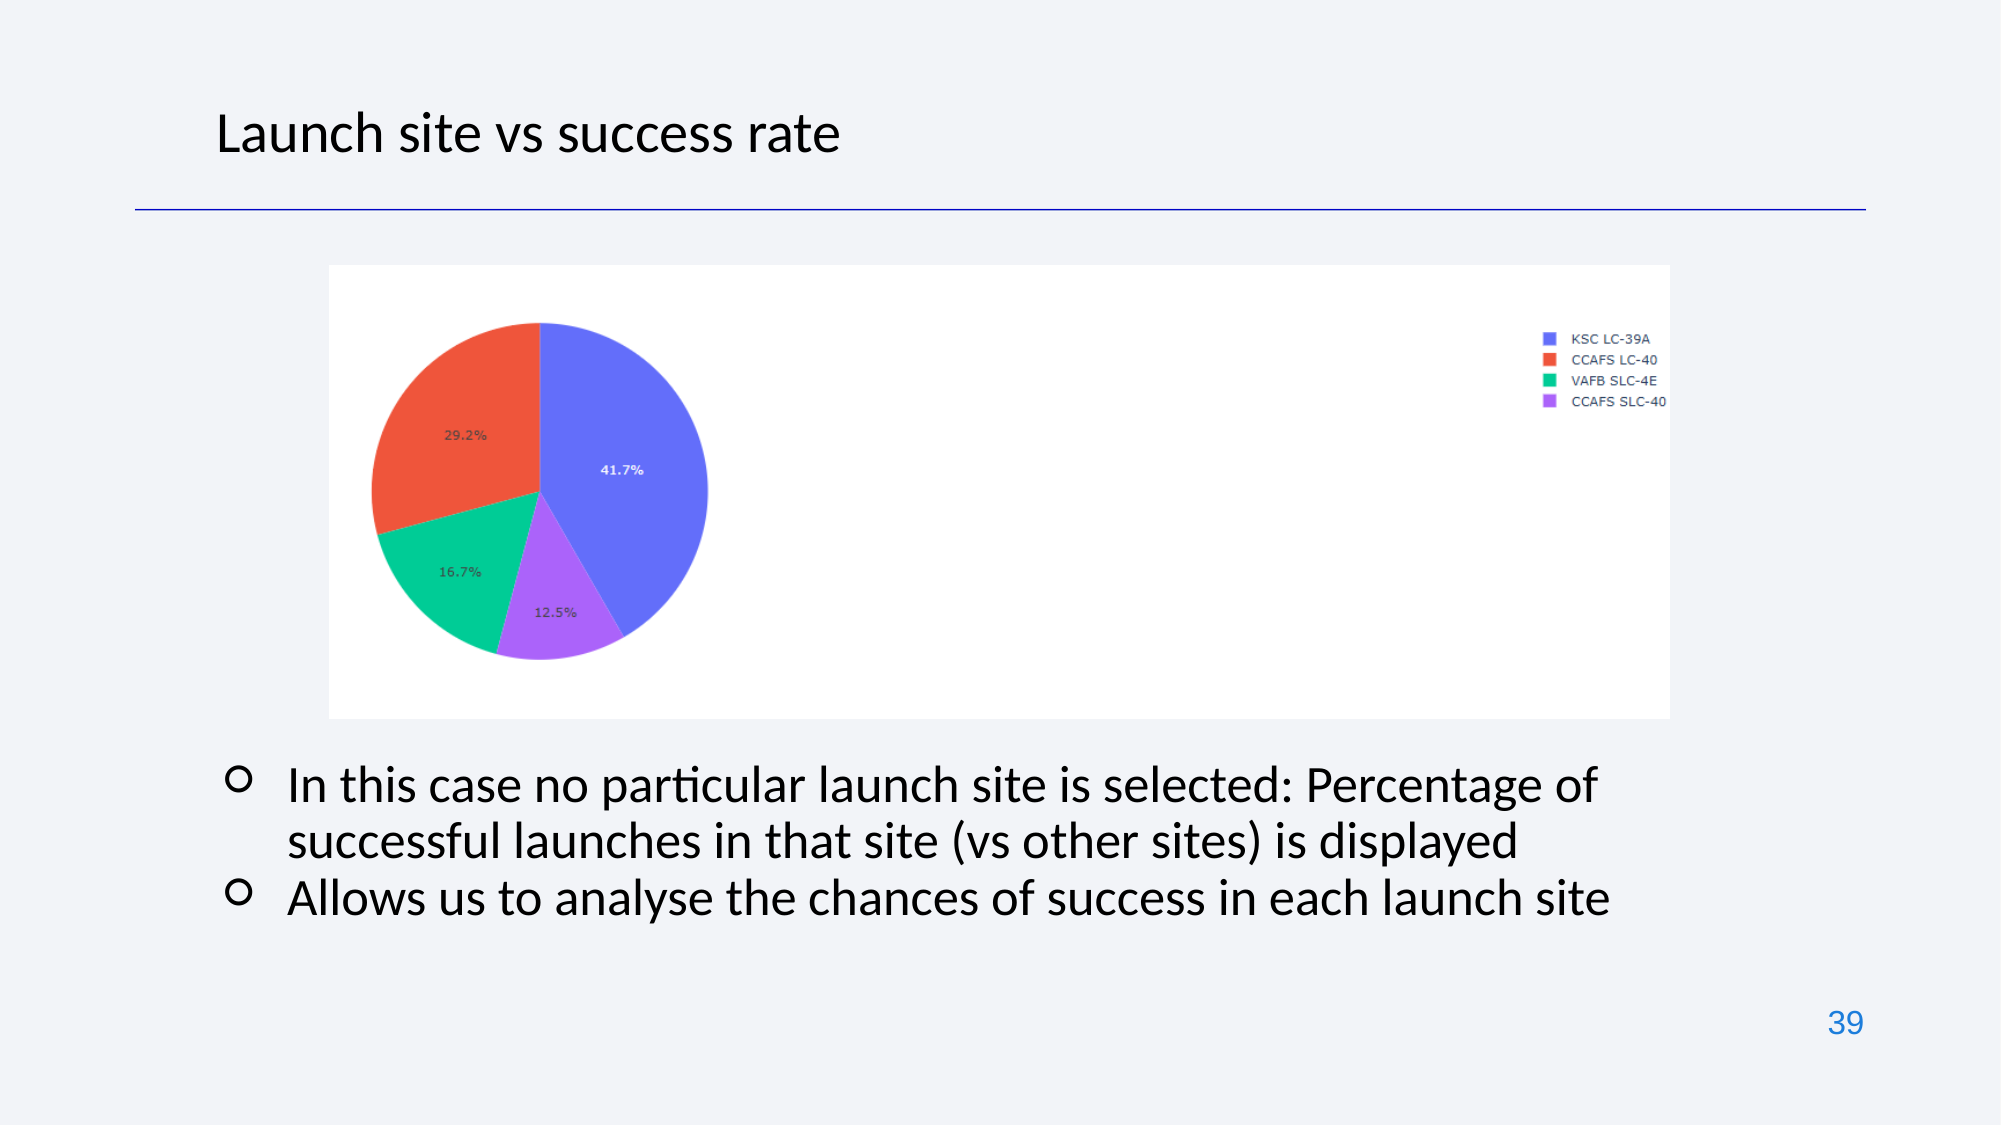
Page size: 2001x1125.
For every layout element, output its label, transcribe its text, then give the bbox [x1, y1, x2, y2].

text_box Launch site vs success rate [126, 88, 1852, 179]
slide_number ‹#› [1429, 988, 1880, 1055]
picture [0, 0, 2001, 1125]
list In this case no particular launch site is selected: Percentage of successful launches in that site (vs other sites) is displayed Allows us to analyse the chances of success in each launch site [126, 681, 1725, 1014]
